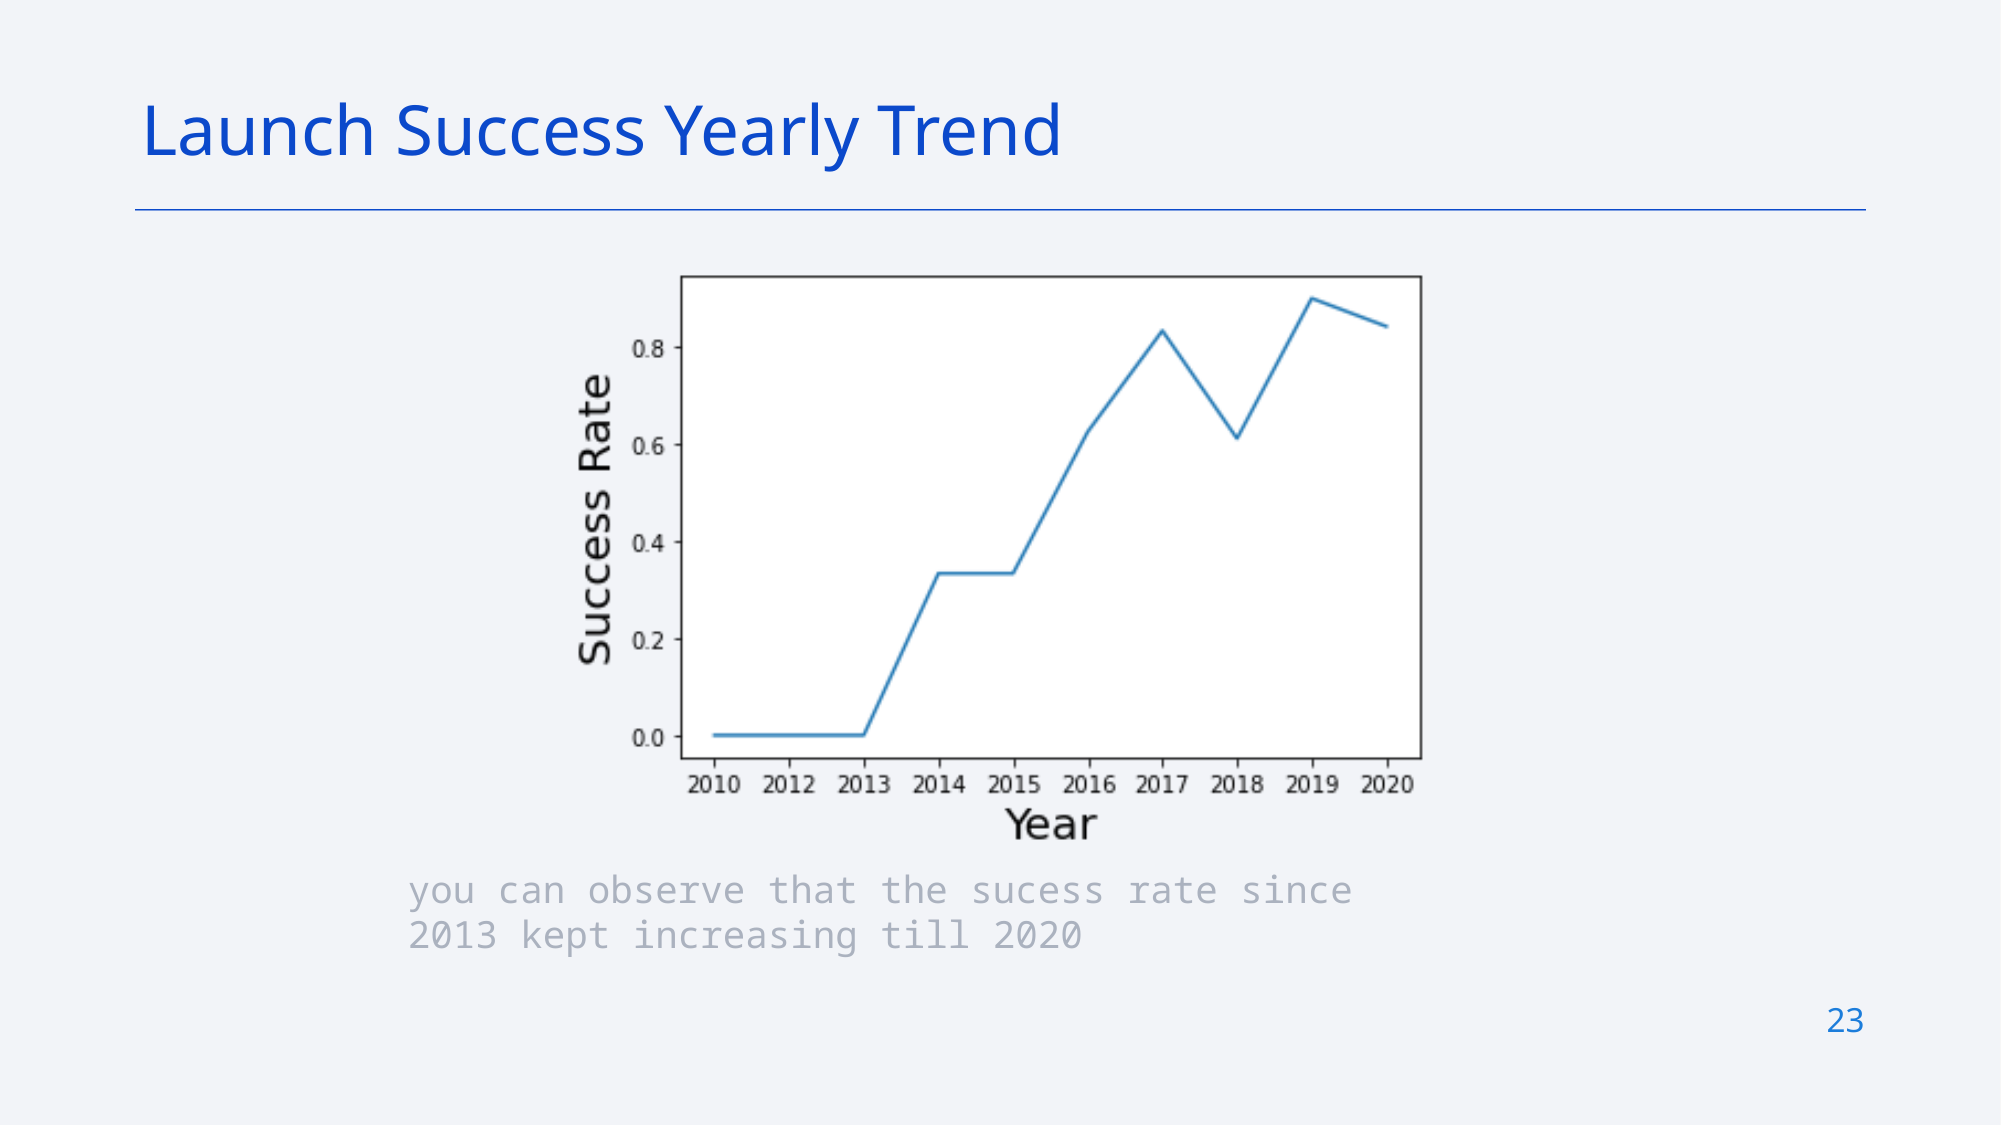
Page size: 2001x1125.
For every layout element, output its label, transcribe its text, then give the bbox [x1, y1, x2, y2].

picture [0, 0, 2001, 1125]
text_box you can observe that the sucess rate since 2013 kept increasing till 2020 [393, 858, 1393, 964]
slide_number 23 [1429, 988, 1880, 1055]
text_box Launch Success Yearly Trend [126, 88, 1852, 179]
